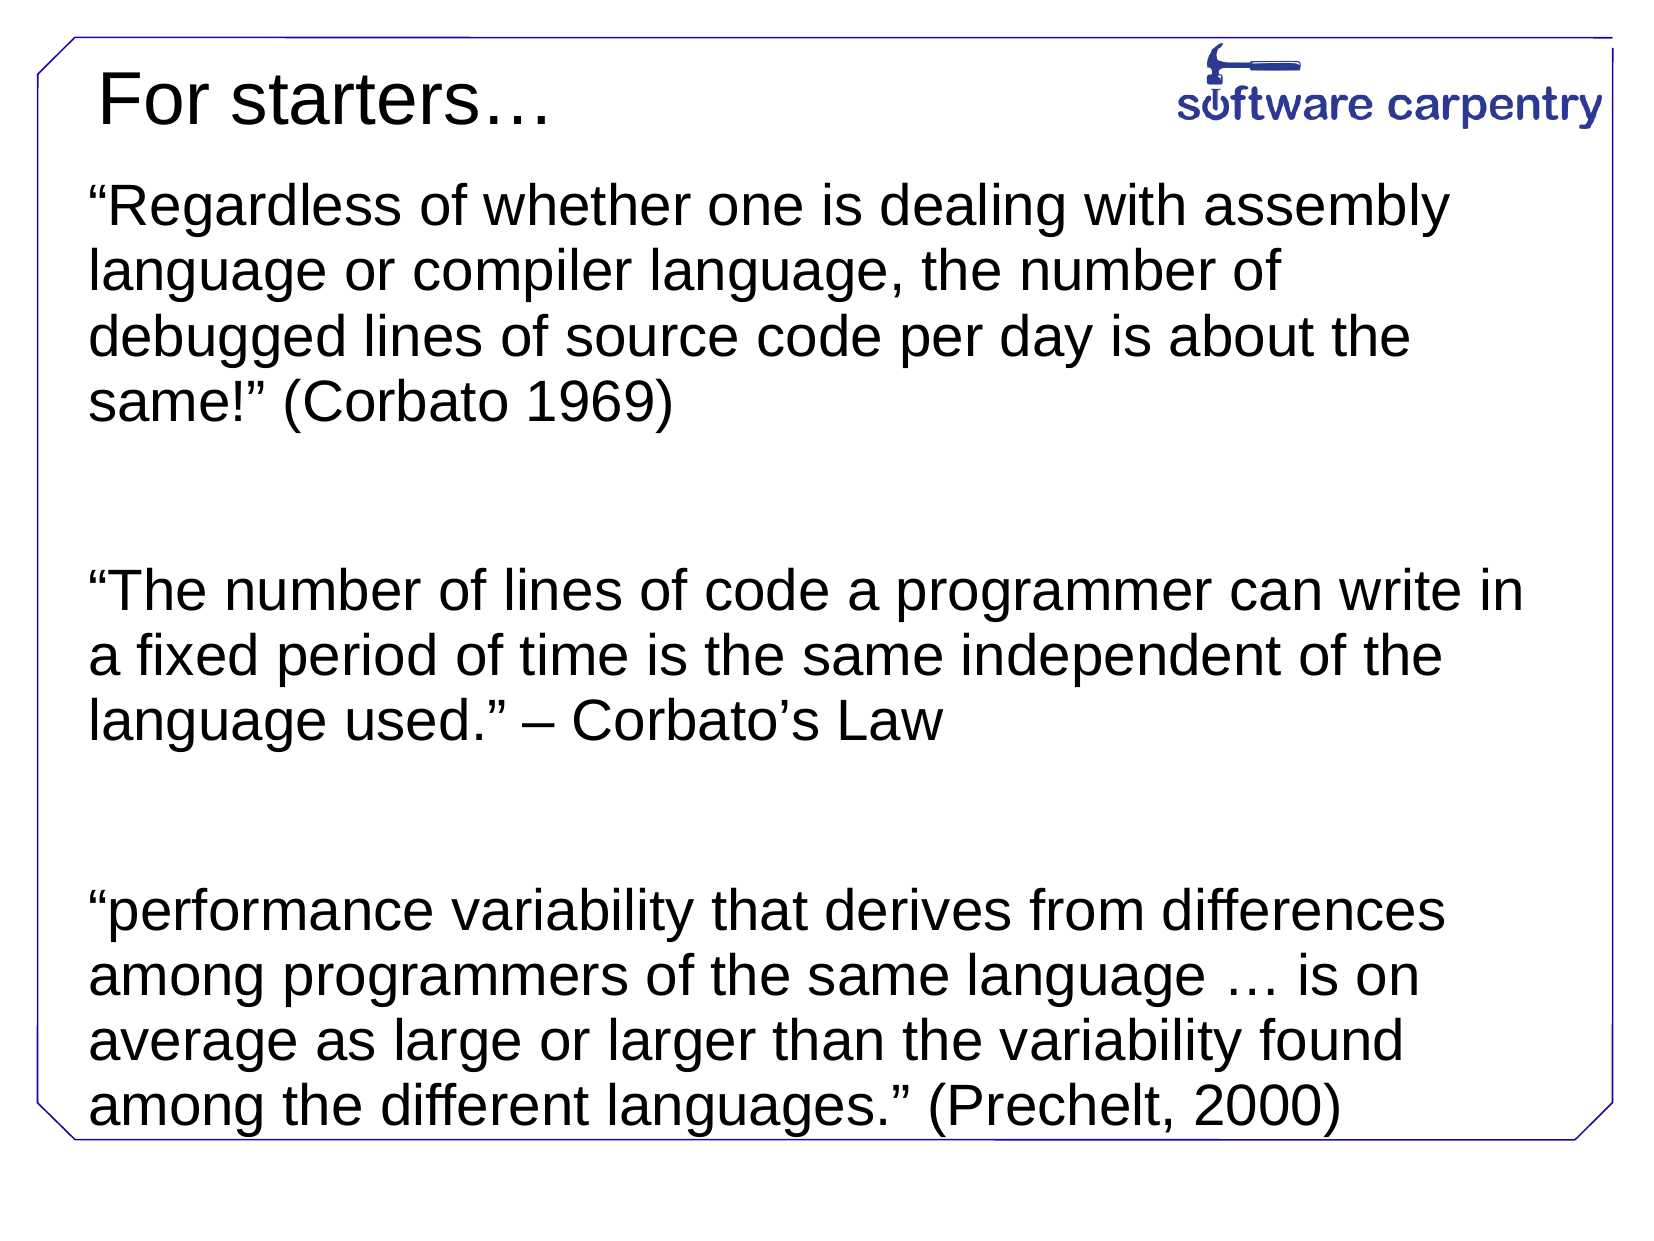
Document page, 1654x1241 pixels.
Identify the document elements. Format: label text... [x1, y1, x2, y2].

title For starters… [82, 49, 1572, 166]
picture [1178, 43, 1602, 129]
list “Regardless of whether one is dealing with assembly language or compiler language, the number of debugged lines of source code per day is about the same!” (Corbato 1969) “The number of lines of code a programmer can write in a fixed period of time is the same independent of the language used.” – Corbato’s Law “performance variability that derives from differences among programmers of the same language … is on average as large or larger than the variability found among the different languages.” (Prechelt, 2000) [73, 166, 1574, 1056]
